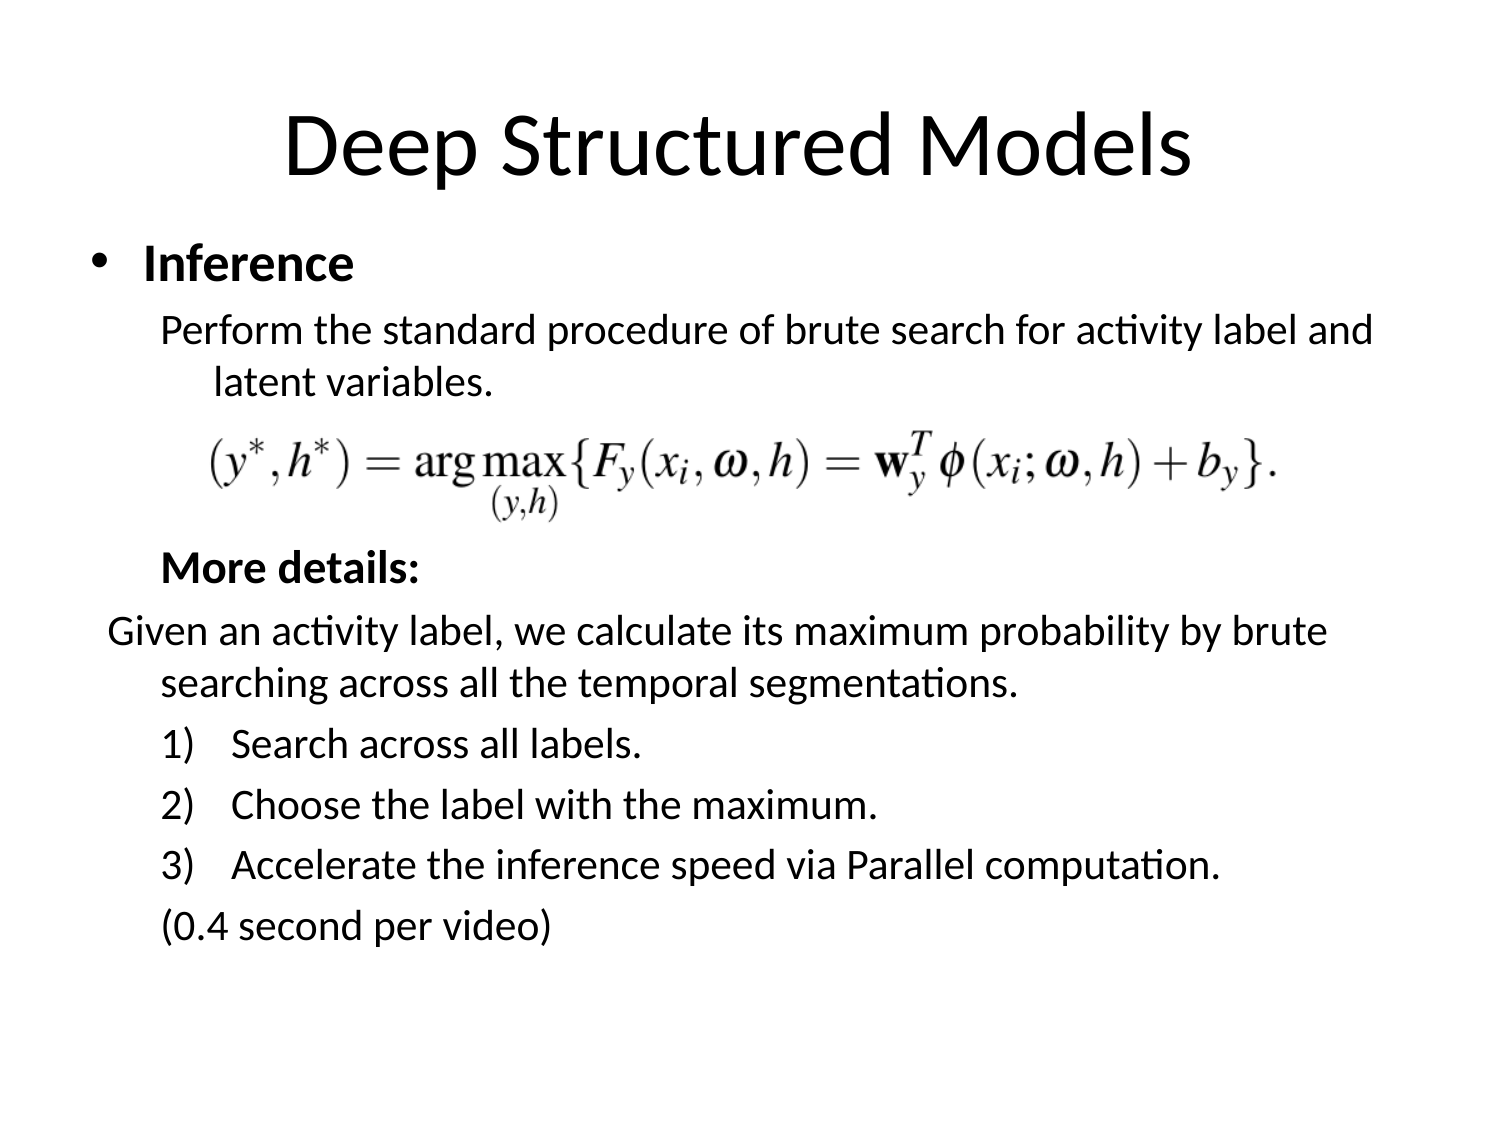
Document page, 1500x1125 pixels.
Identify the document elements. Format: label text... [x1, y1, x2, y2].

picture [199, 399, 1282, 527]
text_box Inference Perform the standard procedure of brute search for activity label and latent variables. More details: Given an activity label, we calculate its maximum probability by brute searching across all the temporal segmentations. Search across all labels. Choose the label with the maximum. Accelerate the inference speed via Parallel computation. (0.4 second per video) [74, 219, 1425, 963]
title Deep Structured Models [75, 45, 1425, 233]
